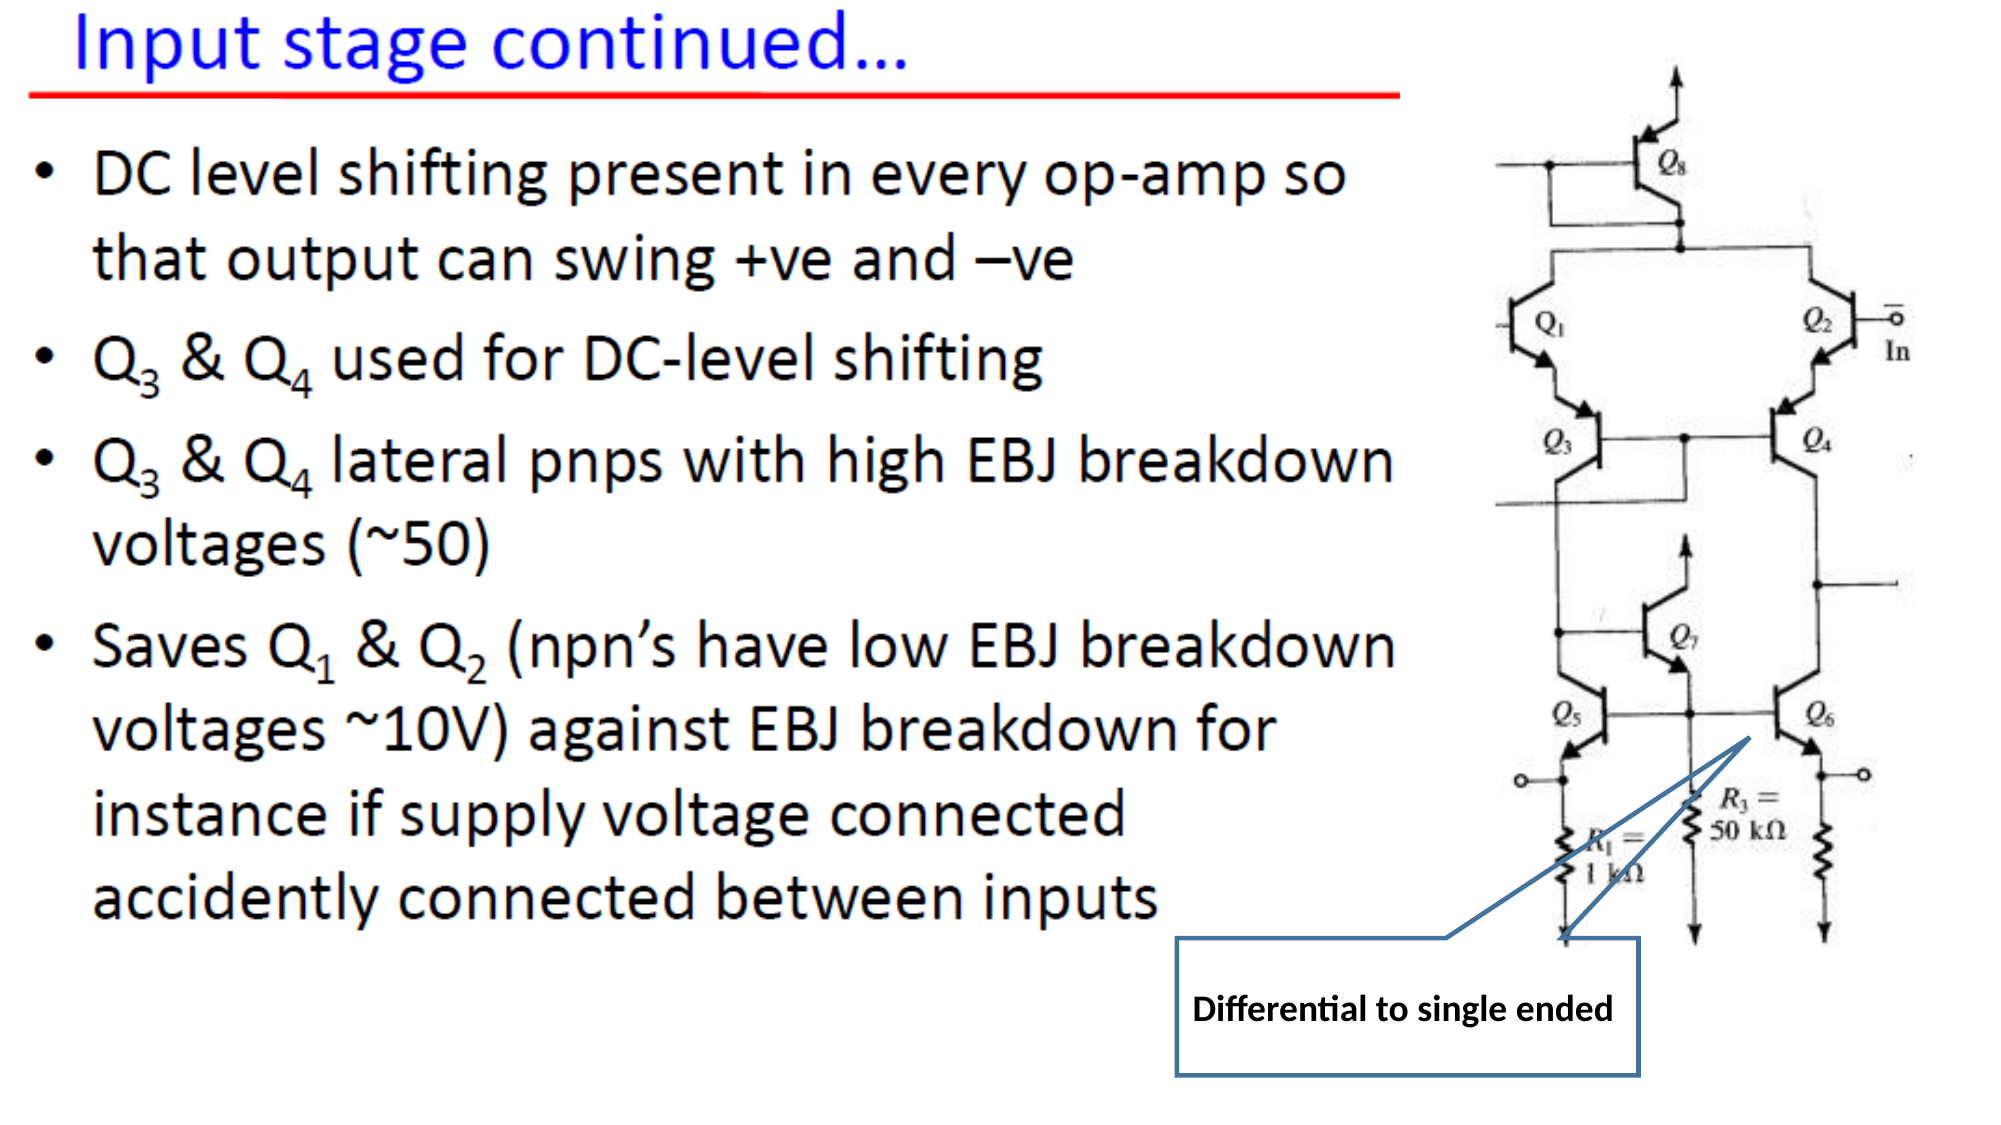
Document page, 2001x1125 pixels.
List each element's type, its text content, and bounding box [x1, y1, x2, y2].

text_box Differential to single ended [1175, 939, 1640, 1077]
picture [21, 0, 2000, 993]
